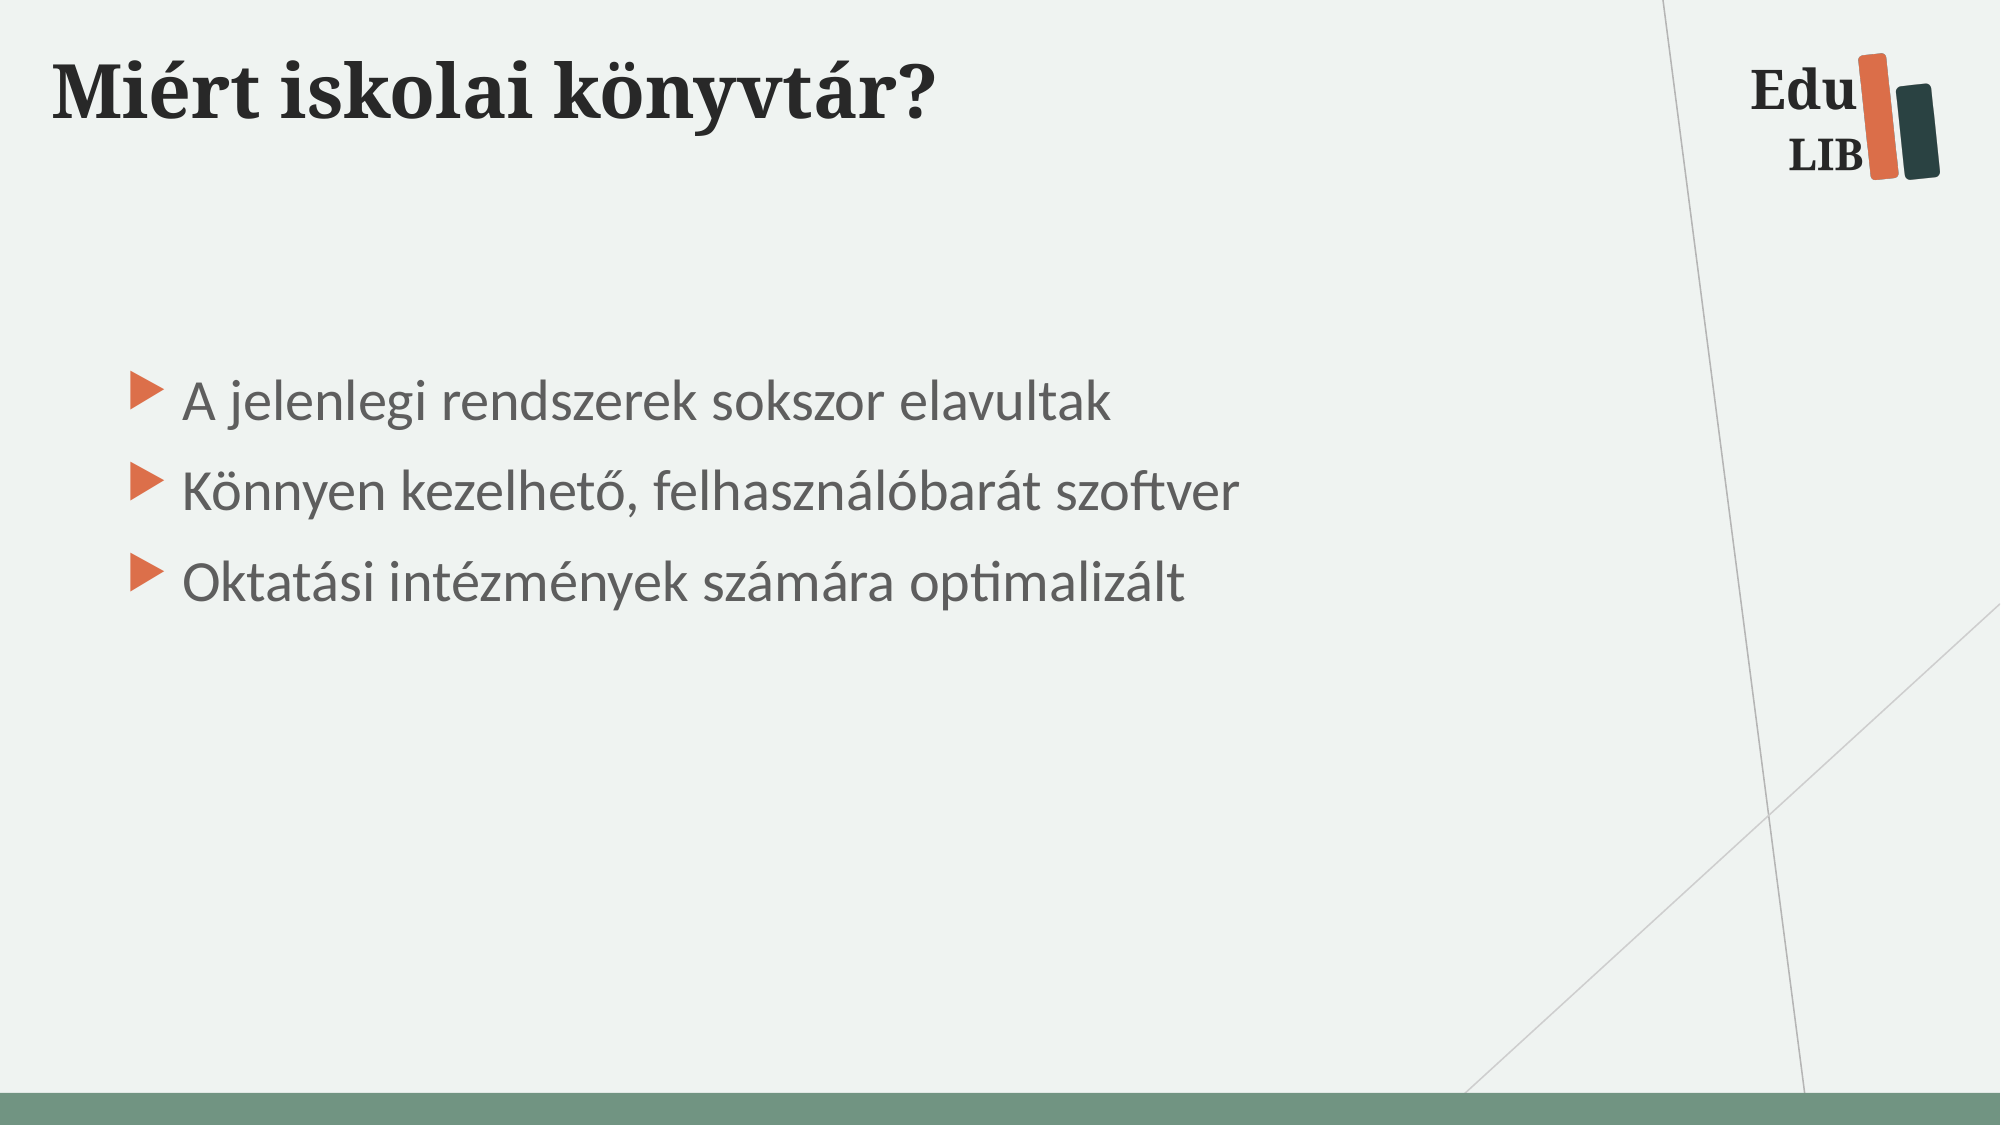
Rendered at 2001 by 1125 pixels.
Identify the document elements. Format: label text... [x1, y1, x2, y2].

list A jelenlegi rendszerek sokszor elavultak Könnyen kezelhető, felhasználóbarát szoftver Oktatási intézmények számára optimalizált [111, 354, 1522, 992]
picture [1750, 50, 1941, 181]
title Miért iskolai könyvtár? [36, 35, 1447, 253]
